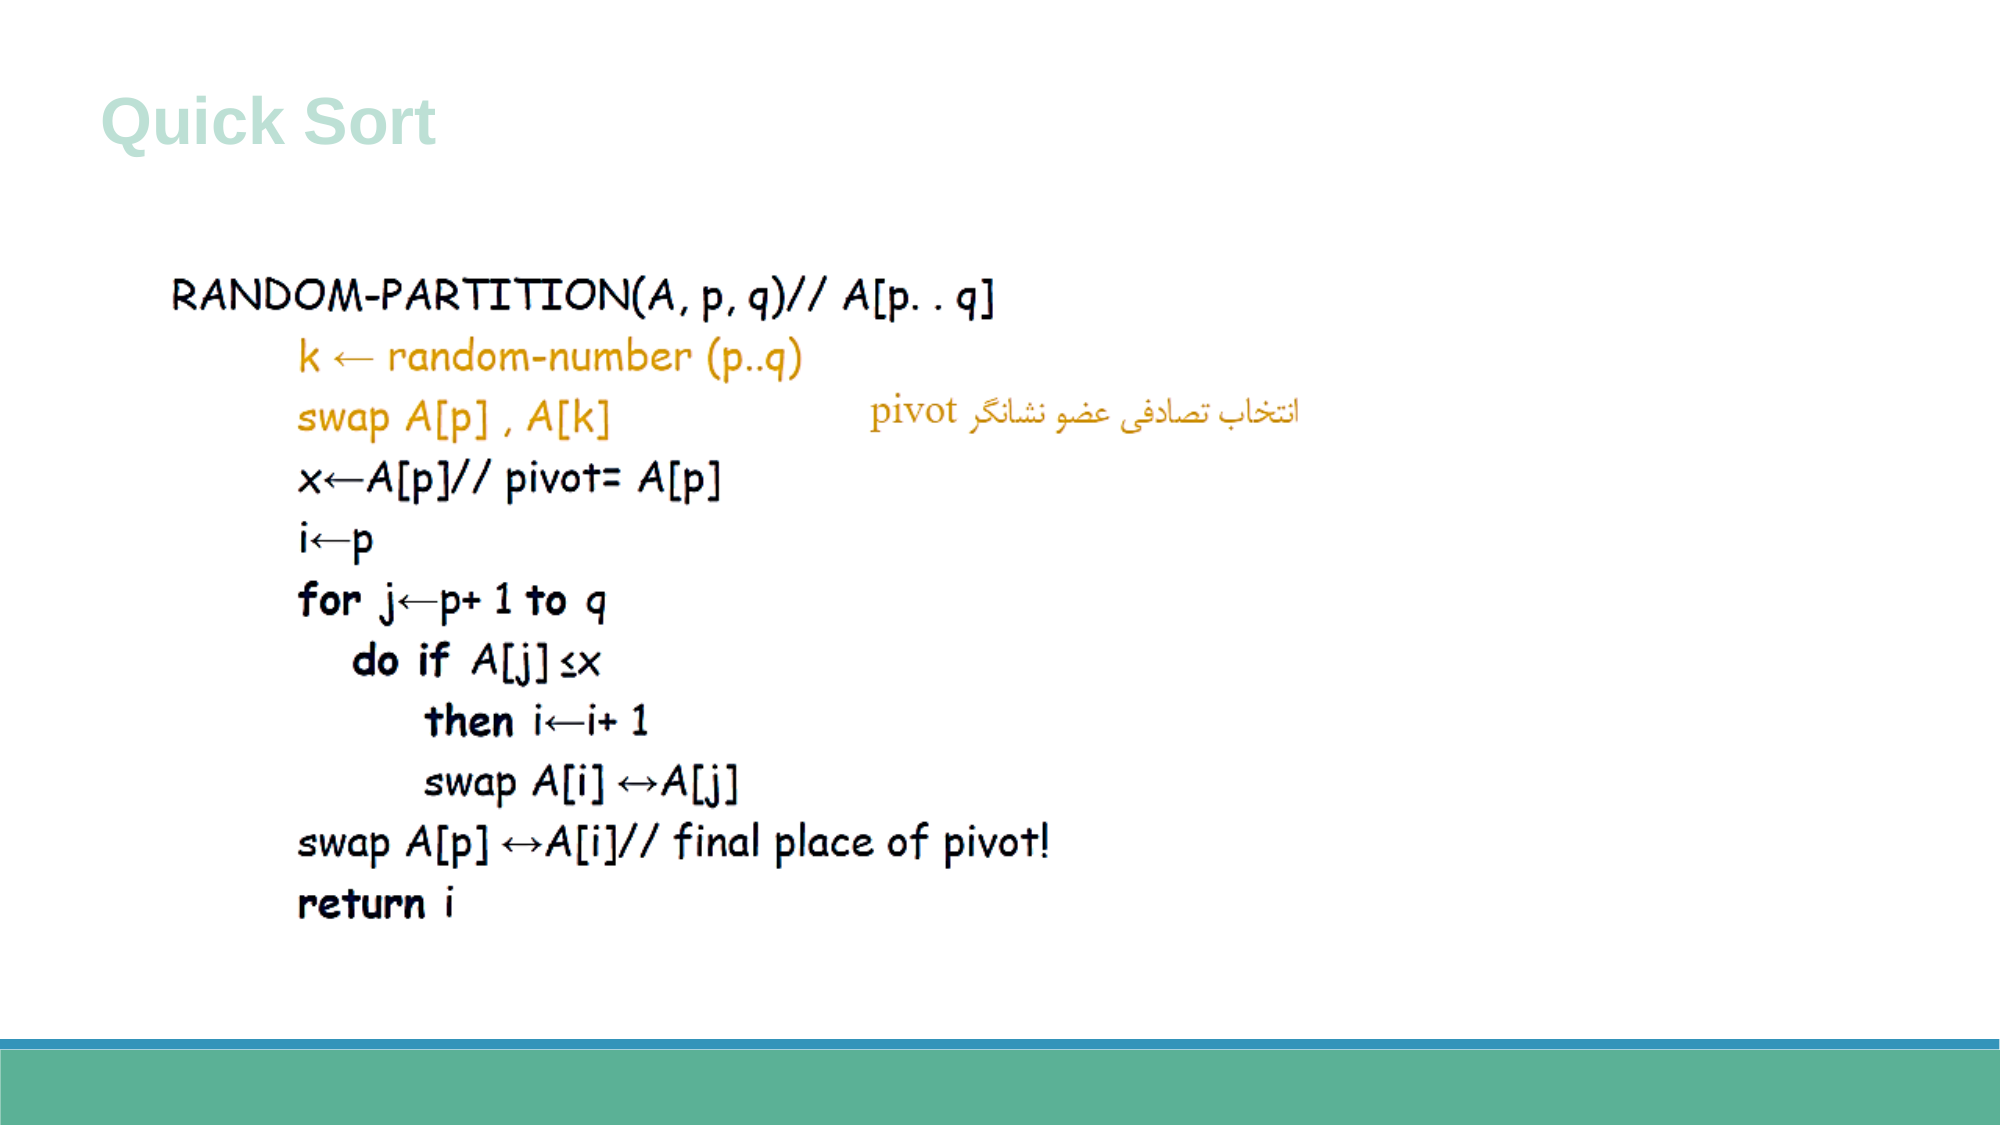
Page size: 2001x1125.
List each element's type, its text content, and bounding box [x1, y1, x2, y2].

picture [152, 257, 1337, 967]
text_box Quick Sort [85, 70, 453, 166]
